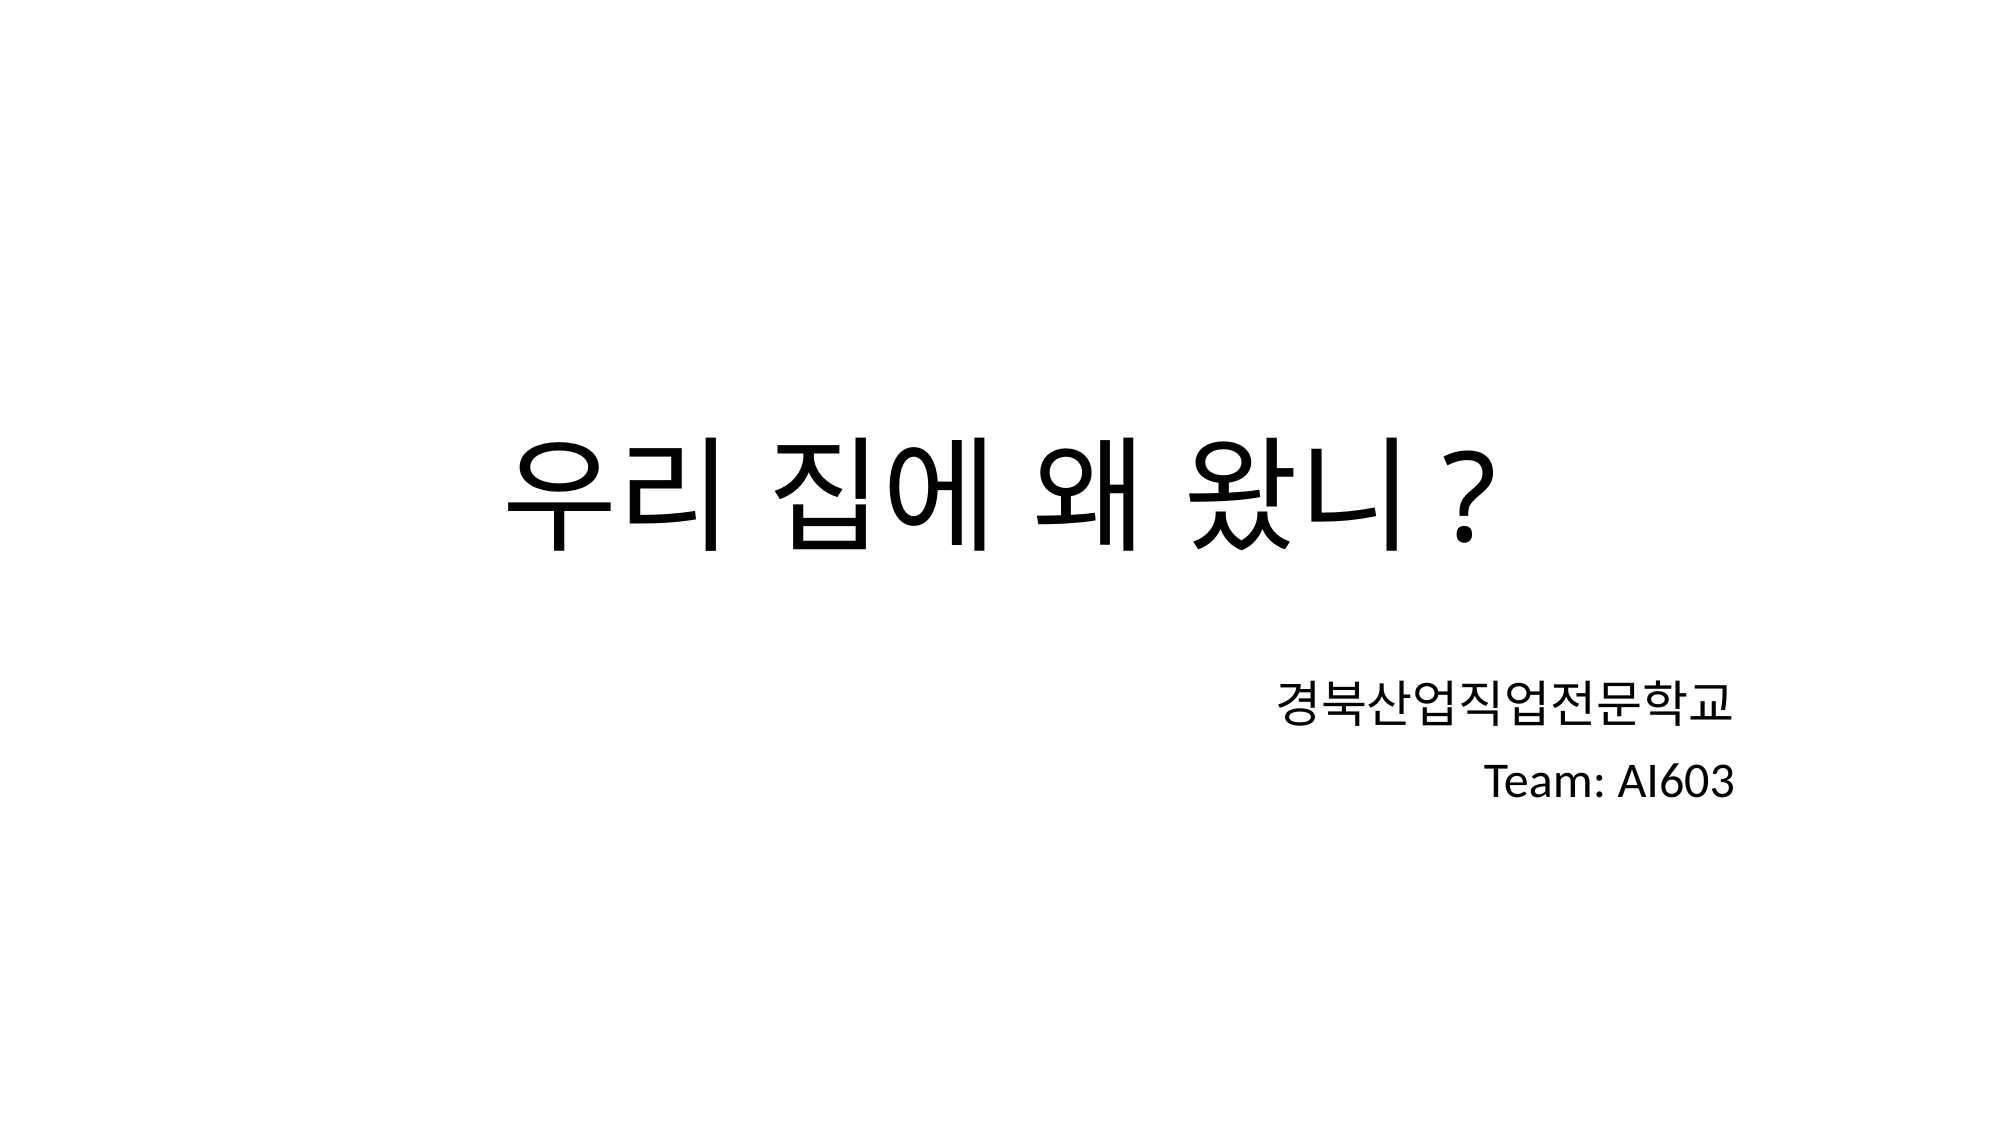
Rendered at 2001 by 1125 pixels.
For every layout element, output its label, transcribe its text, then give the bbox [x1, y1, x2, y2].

title 우리 집에 왜 왔니? [249, 184, 1750, 576]
subtitle 경북산업직업전문학교 Team: AI603 [249, 590, 1750, 863]
